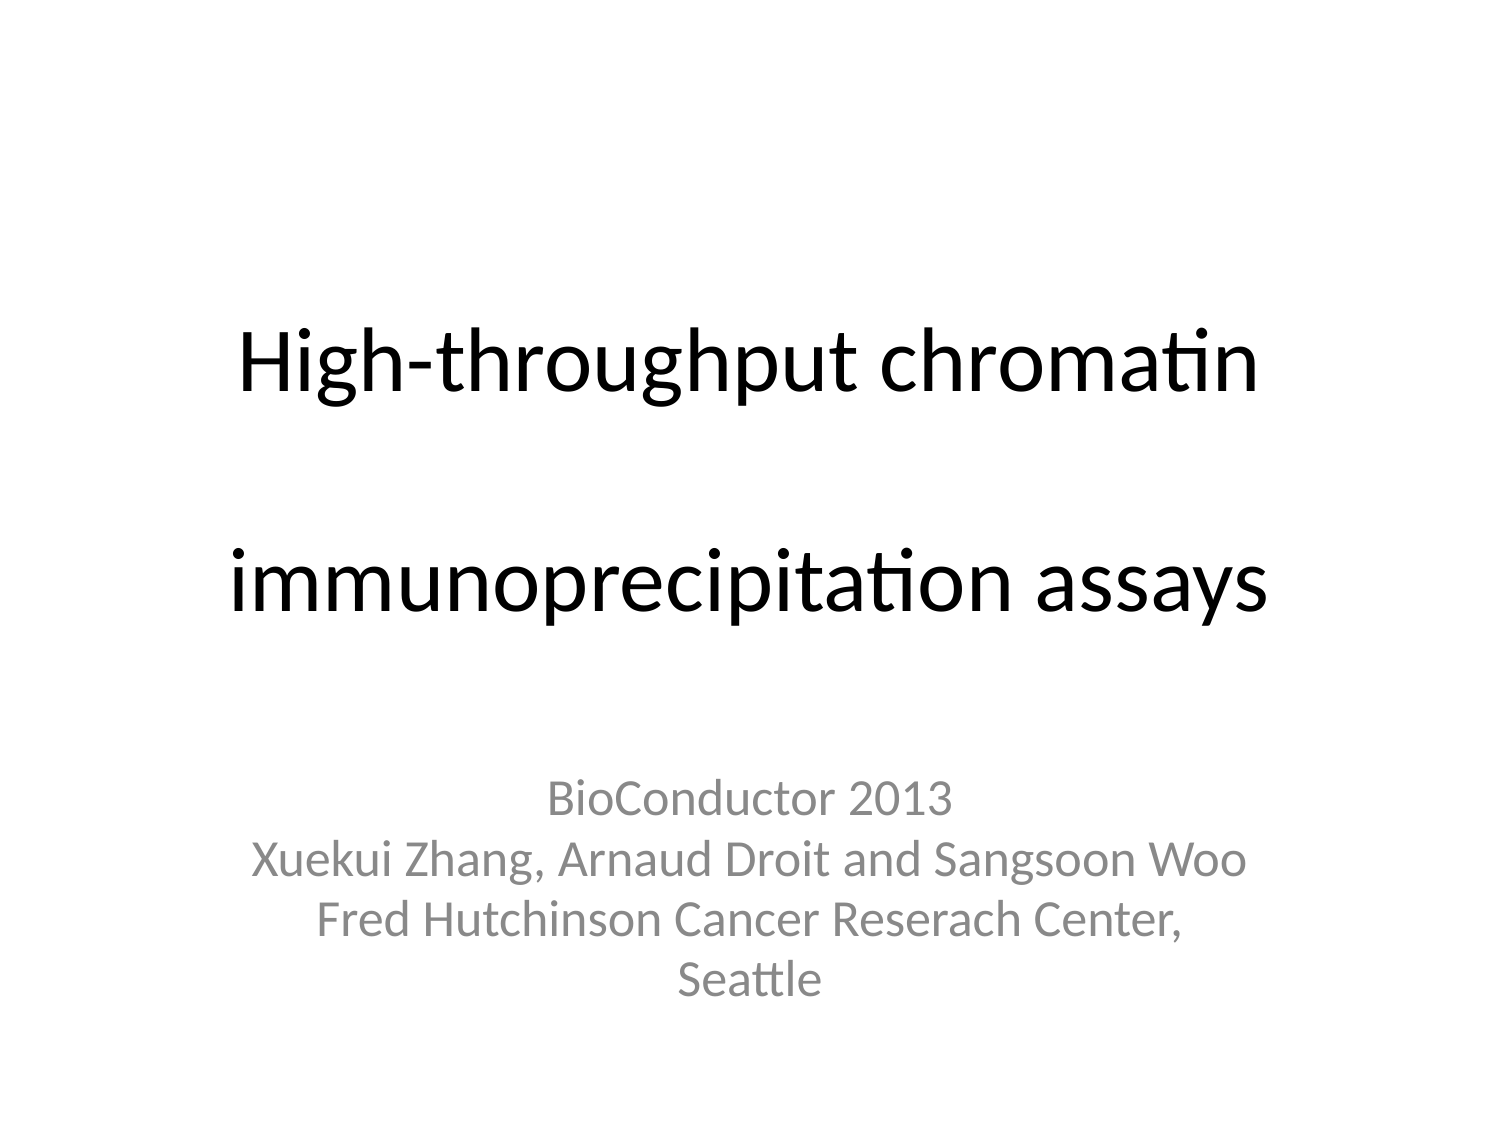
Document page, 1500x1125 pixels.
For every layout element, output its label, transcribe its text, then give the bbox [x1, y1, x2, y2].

title High-throughput chromatin immunoprecipitation assays [112, 232, 1388, 698]
subtitle BioConductor 2013 Xuekui Zhang, Arnaud Droit and Sangsoon Woo Fred Hutchinson Cancer Reserach Center, Seattle [224, 767, 1276, 1030]
